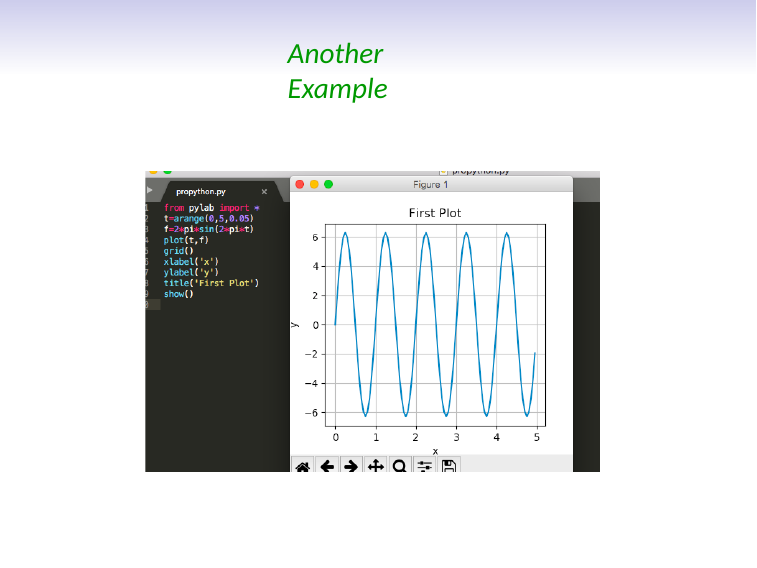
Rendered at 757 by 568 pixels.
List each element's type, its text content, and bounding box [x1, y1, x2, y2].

title Another Example [287, 34, 469, 106]
picture [0, 0, 756, 74]
picture [145, 171, 601, 472]
